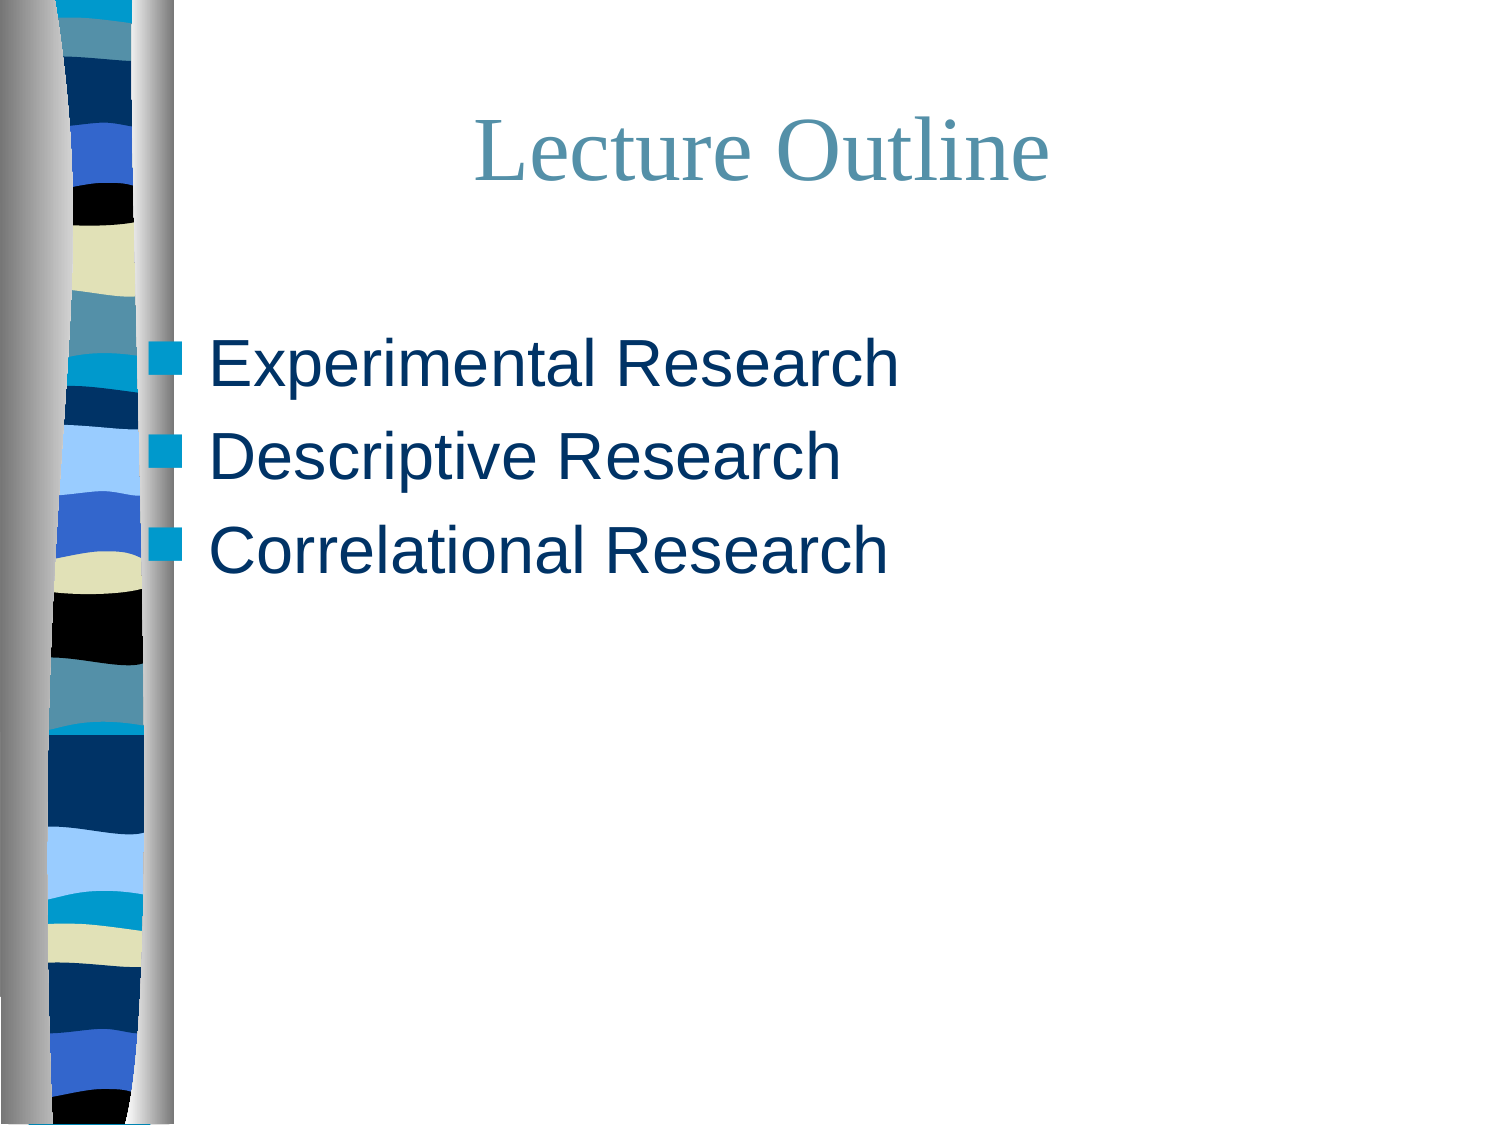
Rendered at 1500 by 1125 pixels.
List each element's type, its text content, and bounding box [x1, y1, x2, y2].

list Experimental Research Descriptive Research Correlational Research [137, 312, 1413, 988]
title Lecture Outline [124, 49, 1401, 238]
